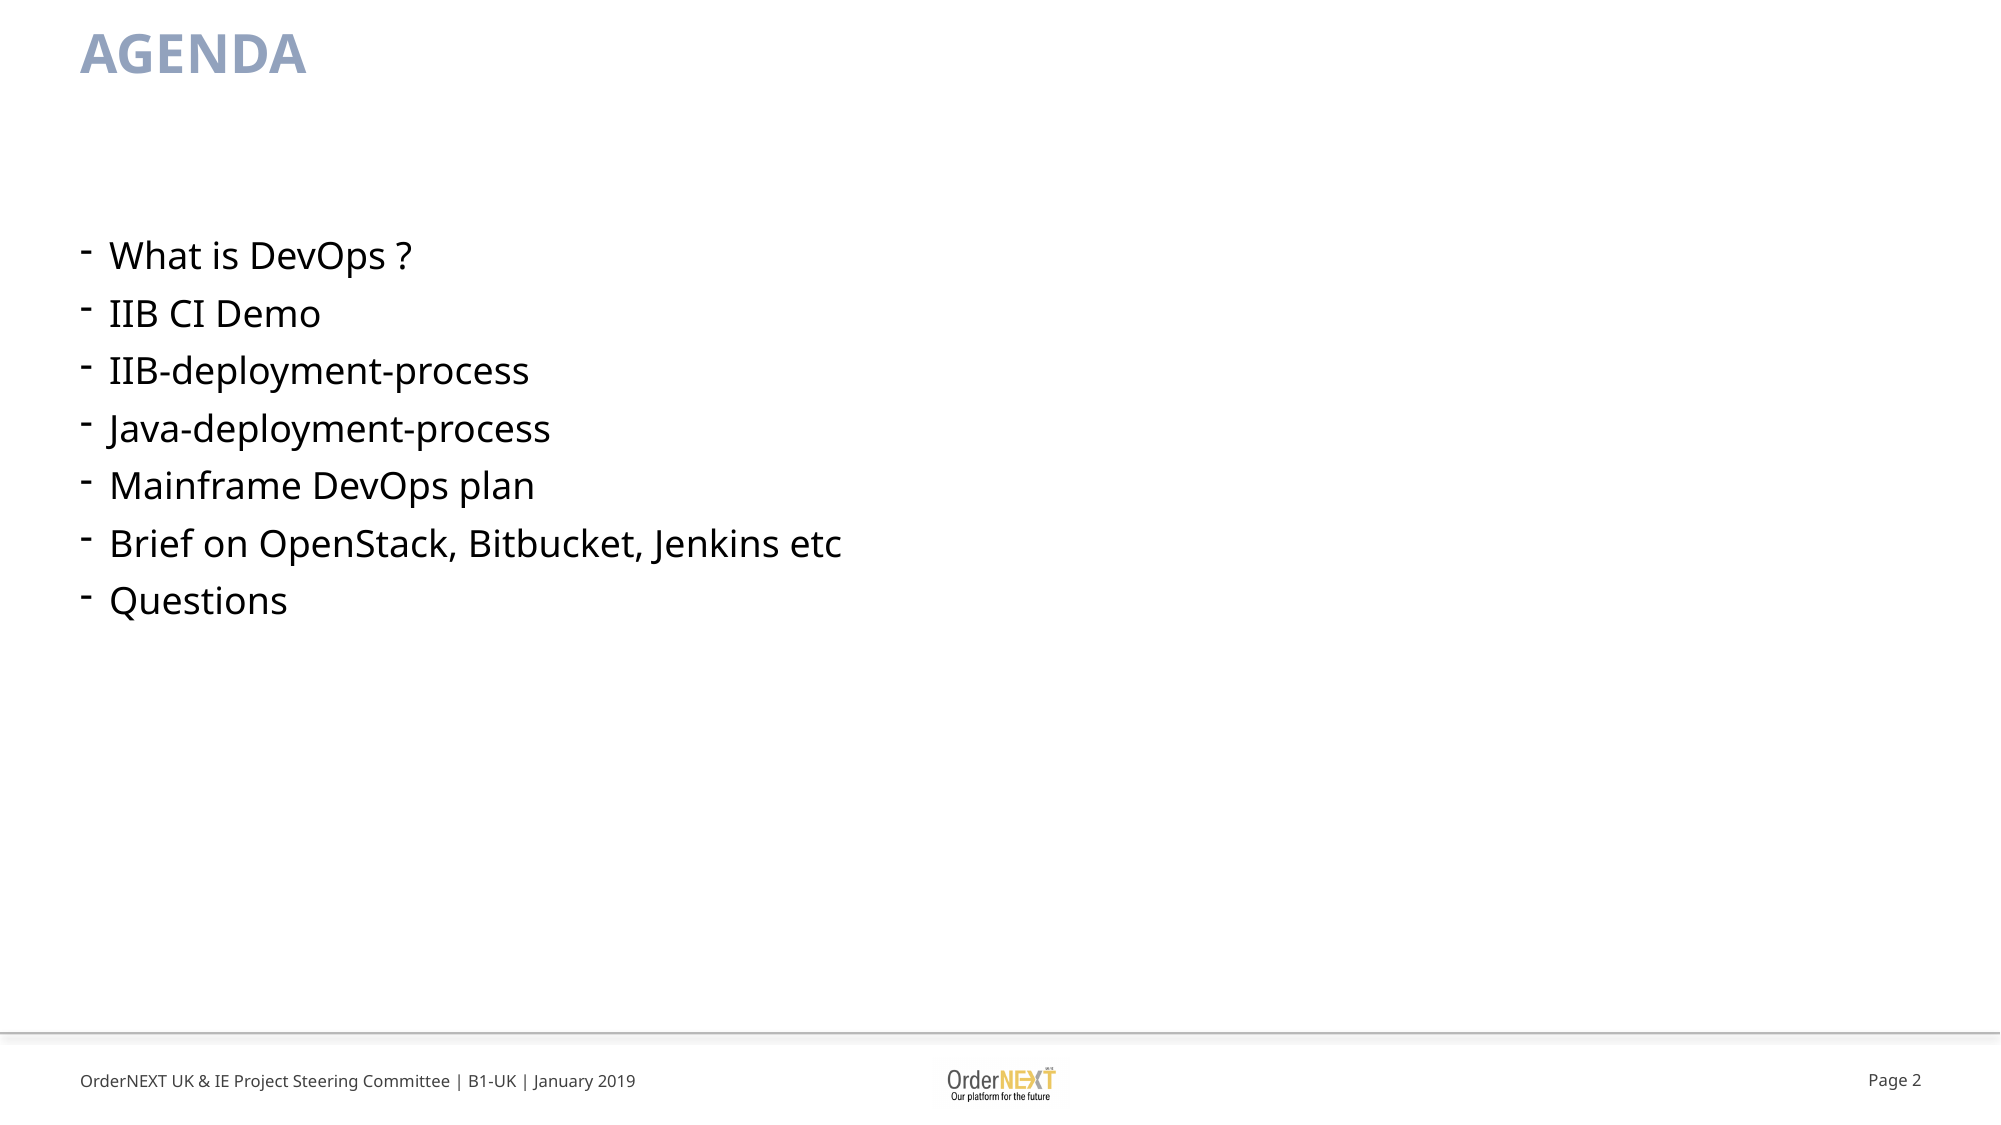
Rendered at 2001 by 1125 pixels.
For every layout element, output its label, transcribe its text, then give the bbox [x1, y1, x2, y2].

title agenda [80, 28, 1922, 83]
slide_number Page 2 [1736, 1054, 1922, 1109]
footer OrderNEXT UK & IE Project Steering Committee | B1-UK | January 2019 [80, 1054, 1697, 1109]
list What is DevOps ? IIB CI Demo IIB-deployment-process Java-deployment-process Mainframe DevOps plan Brief on OpenStack, Bitbucket, Jenkins etc Questions [80, 231, 1922, 1005]
